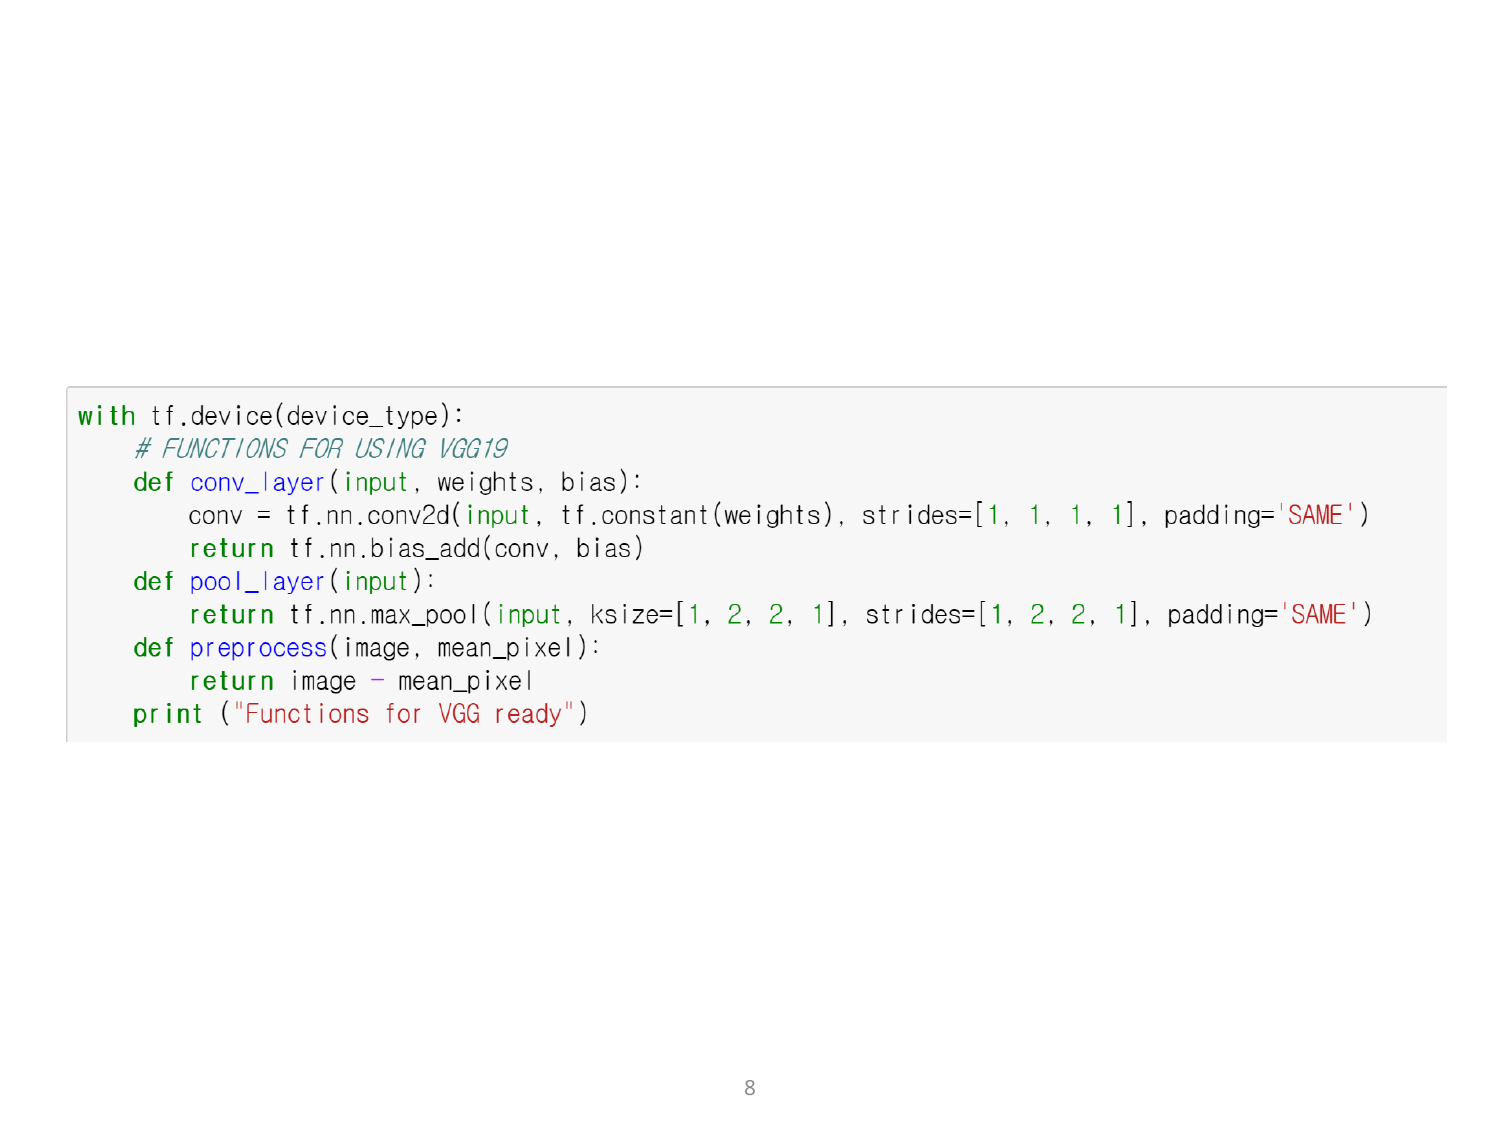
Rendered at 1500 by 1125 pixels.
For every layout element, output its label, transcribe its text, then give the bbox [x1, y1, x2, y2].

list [52, 371, 1448, 742]
slide_number 8 [575, 1058, 925, 1119]
